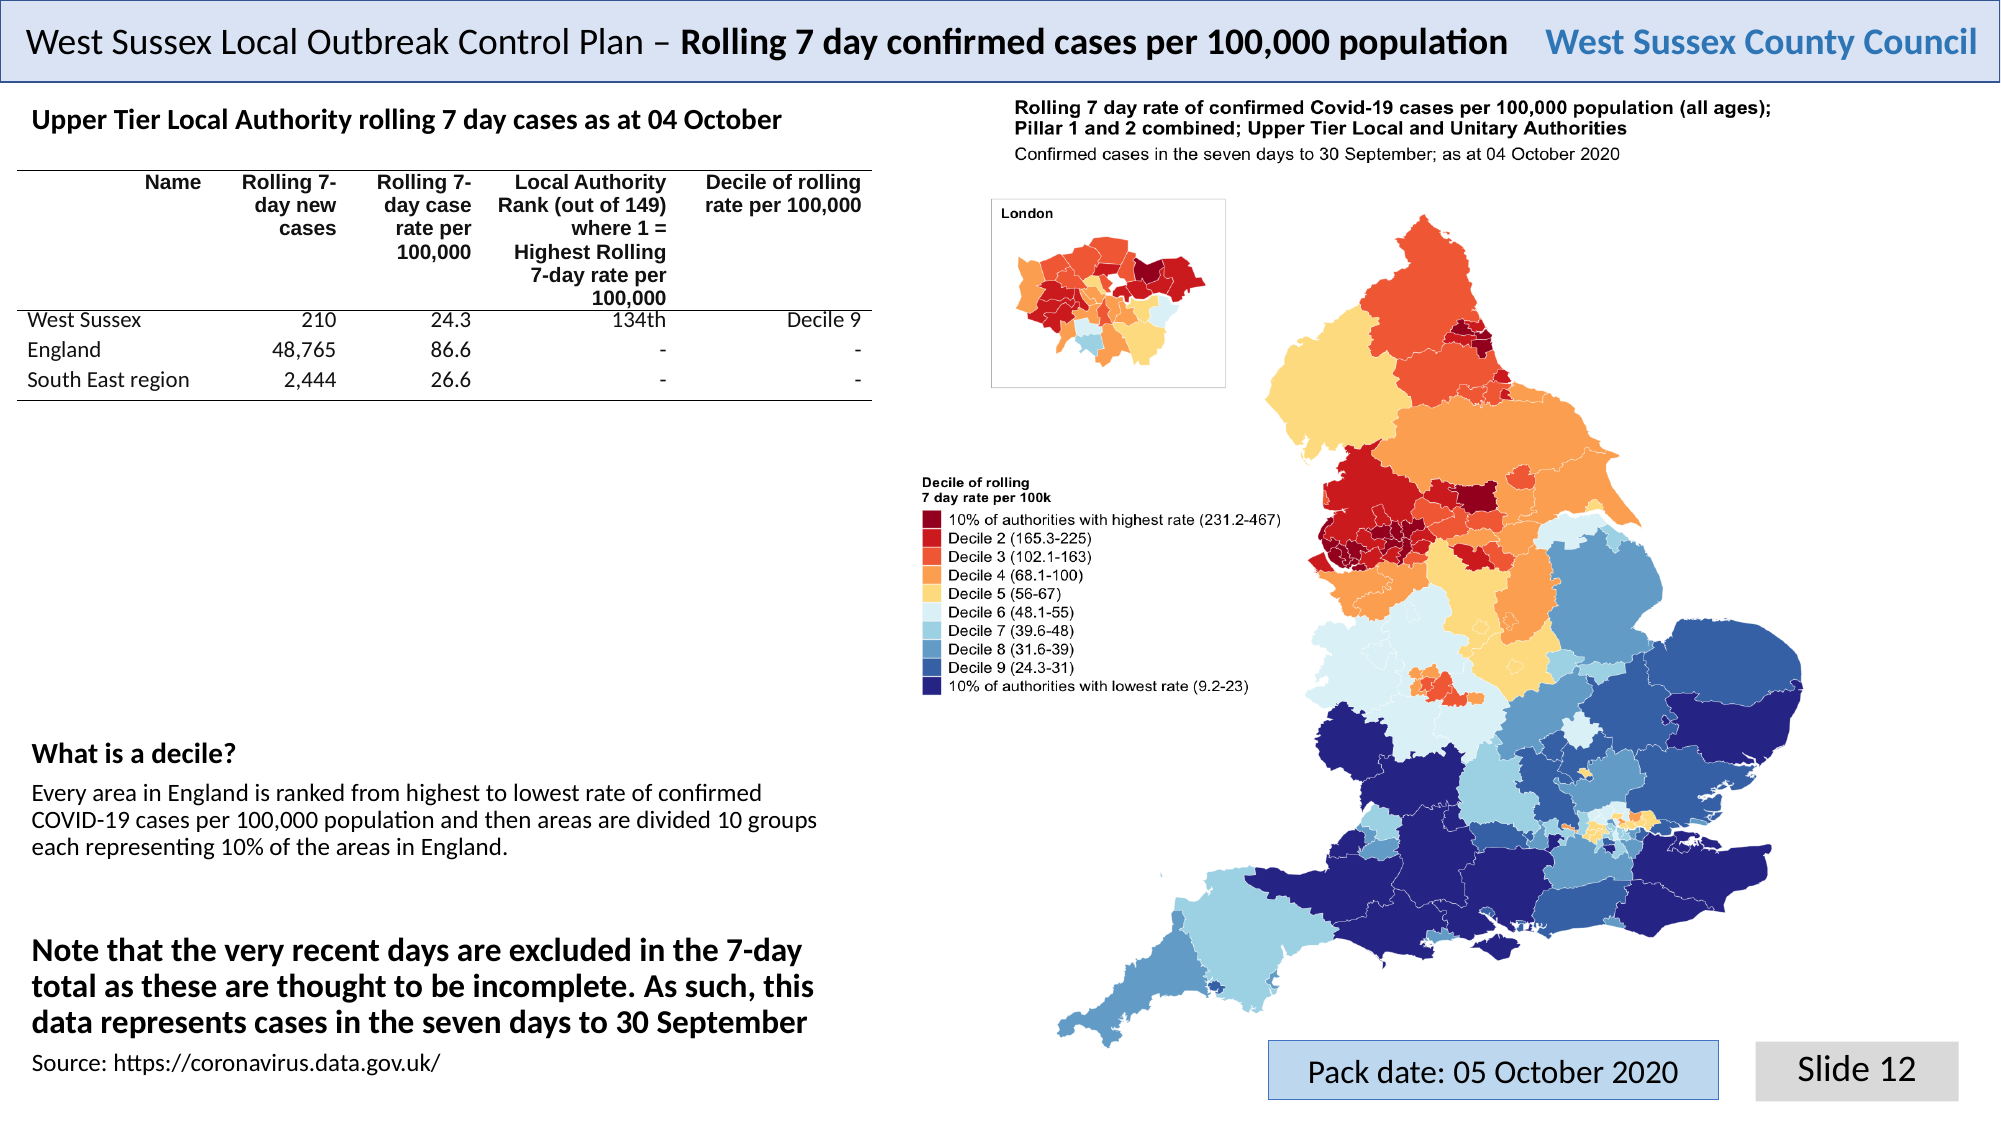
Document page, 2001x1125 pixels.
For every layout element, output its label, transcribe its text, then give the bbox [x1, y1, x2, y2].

table_cell Decile 9 [677, 311, 872, 340]
table_cell 48,765 [212, 340, 347, 370]
picture [895, 91, 1959, 1104]
table_header Rolling 7-day case rate per 100,000 [347, 171, 482, 310]
table_cell - [482, 340, 677, 370]
table_cell - [482, 370, 677, 400]
list Source: https://coronavirus.data.gov.uk/ [17, 1042, 660, 1103]
table_cell England [17, 340, 212, 370]
list Every area in England is ranked from highest to lowest rate of confirmed COVID-19 cases per 100,000 population and then areas are divided 10 groups each representing 10% of the areas in England. [16, 772, 853, 900]
table_cell West Sussex [17, 311, 212, 340]
table_header Rolling 7-day new cases [212, 171, 347, 310]
table_cell 24.3 [347, 311, 482, 340]
table_cell - [677, 370, 872, 400]
table_header Decile of rolling rate per 100,000 [677, 171, 872, 310]
table_cell 26.6 [347, 370, 482, 400]
table_header Name [17, 171, 212, 310]
table_header Local Authority Rank (out of 149) where 1 = Highest Rolling 7-day rate per 100,000 [482, 171, 677, 310]
table_cell - [677, 340, 872, 370]
table_cell South East region [17, 370, 212, 400]
list What is a decile? [16, 731, 562, 772]
table_cell 210 [212, 311, 347, 340]
list Upper Tier Local Authority rolling 7 day cases as at 04 October [16, 97, 895, 173]
table_cell 134th [482, 311, 677, 340]
table_cell 2,444 [212, 370, 347, 400]
table_cell 86.6 [347, 340, 482, 370]
list Note that the very recent days are excluded in the 7-day total as these are thought to be incomplete. As such, this data represents cases in the seven days to 30 September [16, 925, 853, 1006]
